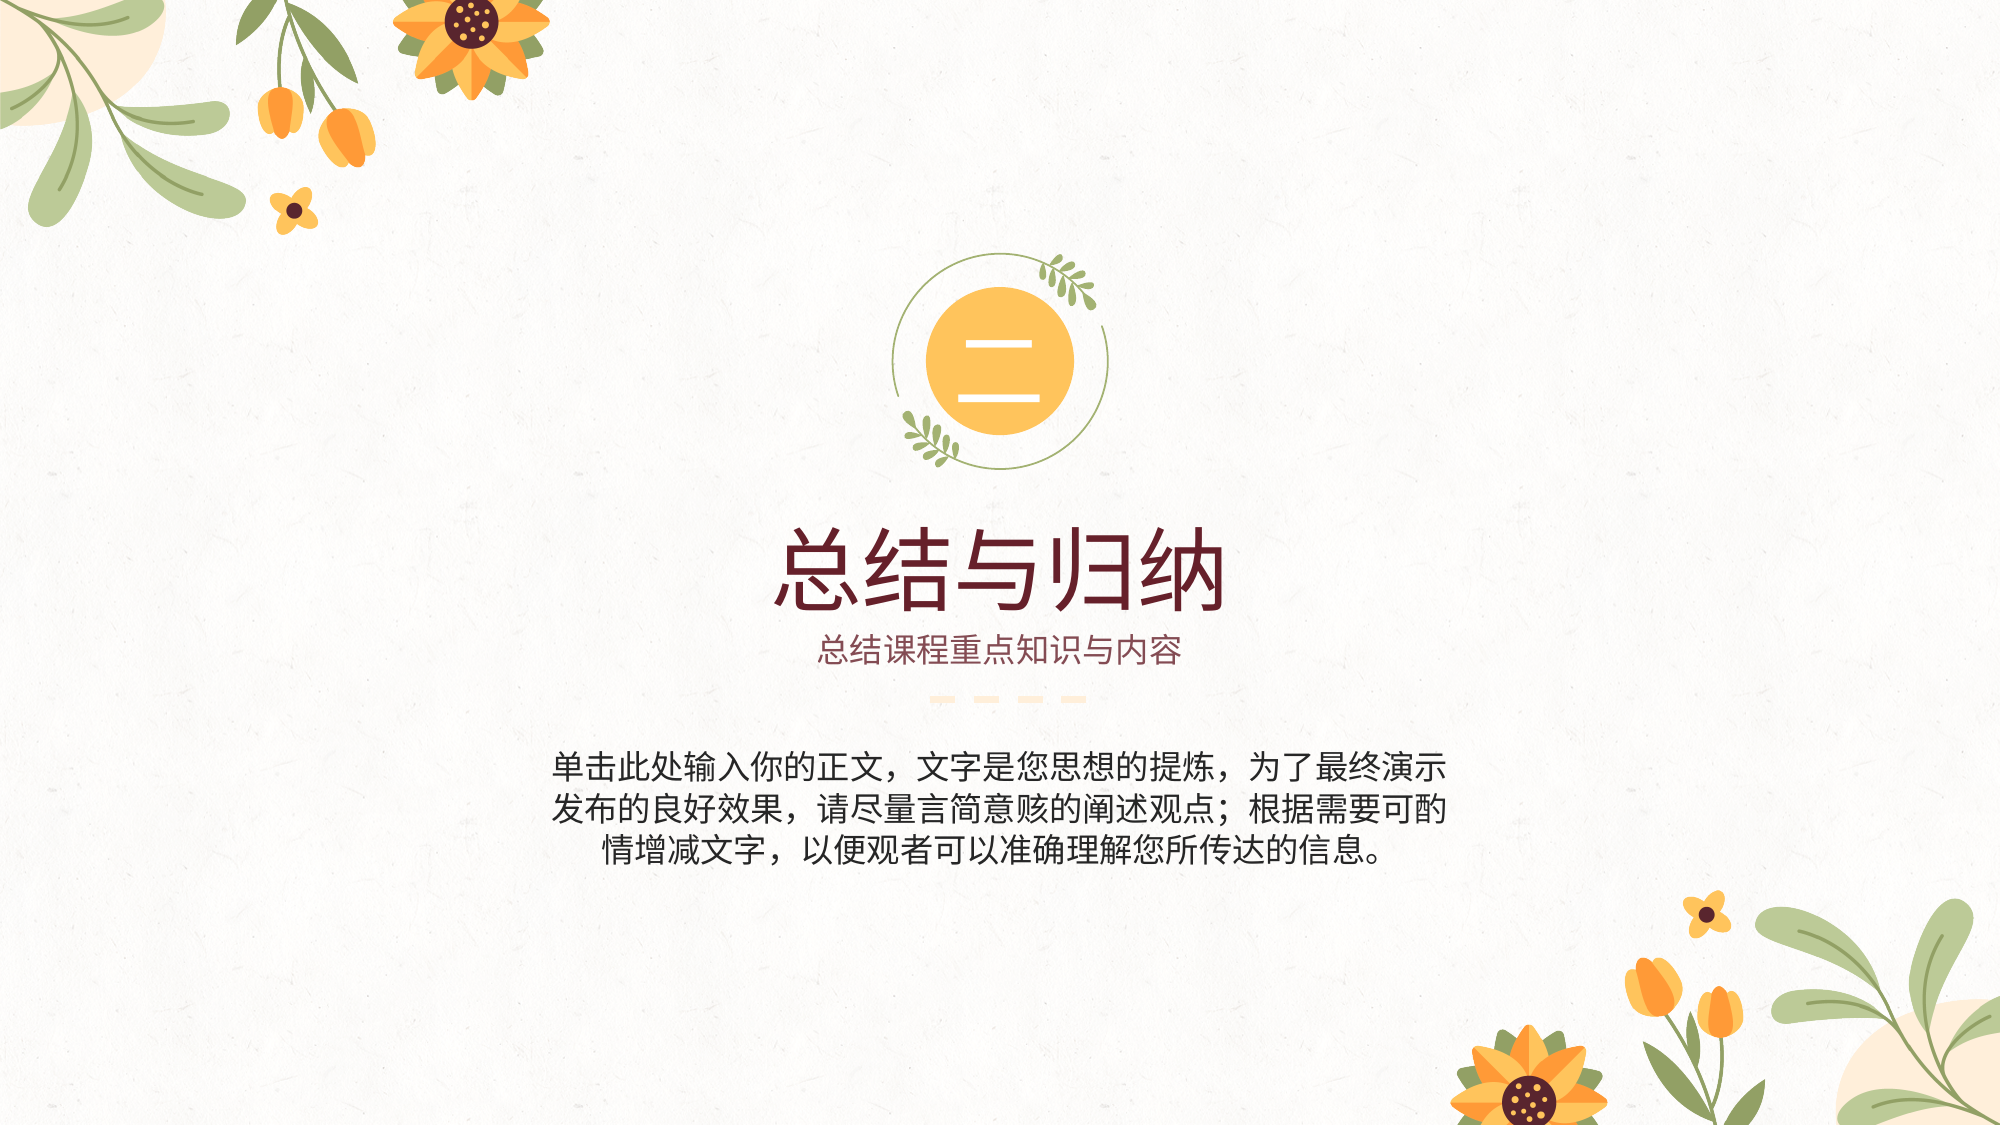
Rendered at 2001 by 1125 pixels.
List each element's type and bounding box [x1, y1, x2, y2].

text_box [533, 252, 1467, 879]
picture [0, 0, 2000, 1125]
